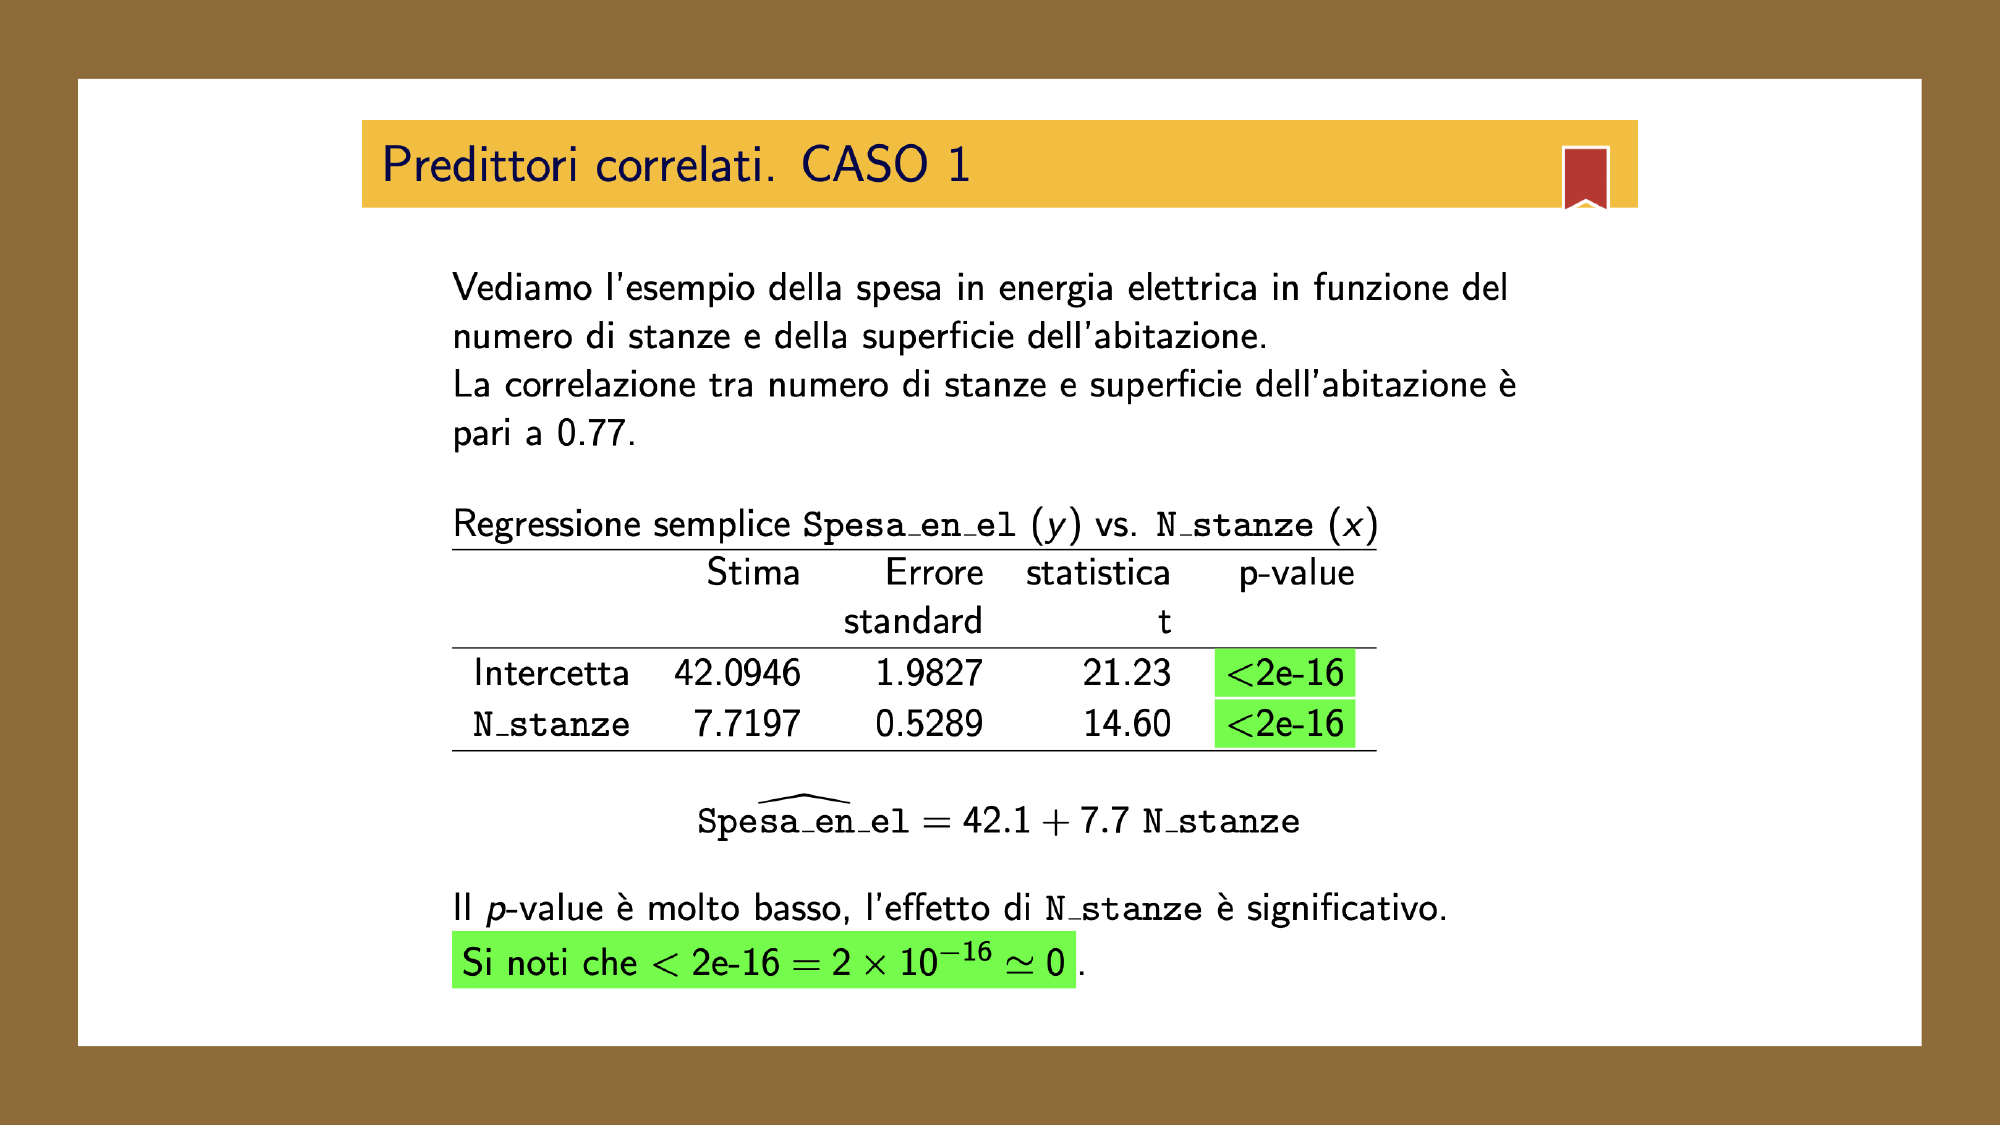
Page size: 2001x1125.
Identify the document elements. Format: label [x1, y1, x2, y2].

picture [361, 119, 1638, 1006]
text_box [0, 0, 2000, 1125]
text_box [77, 77, 1923, 1048]
